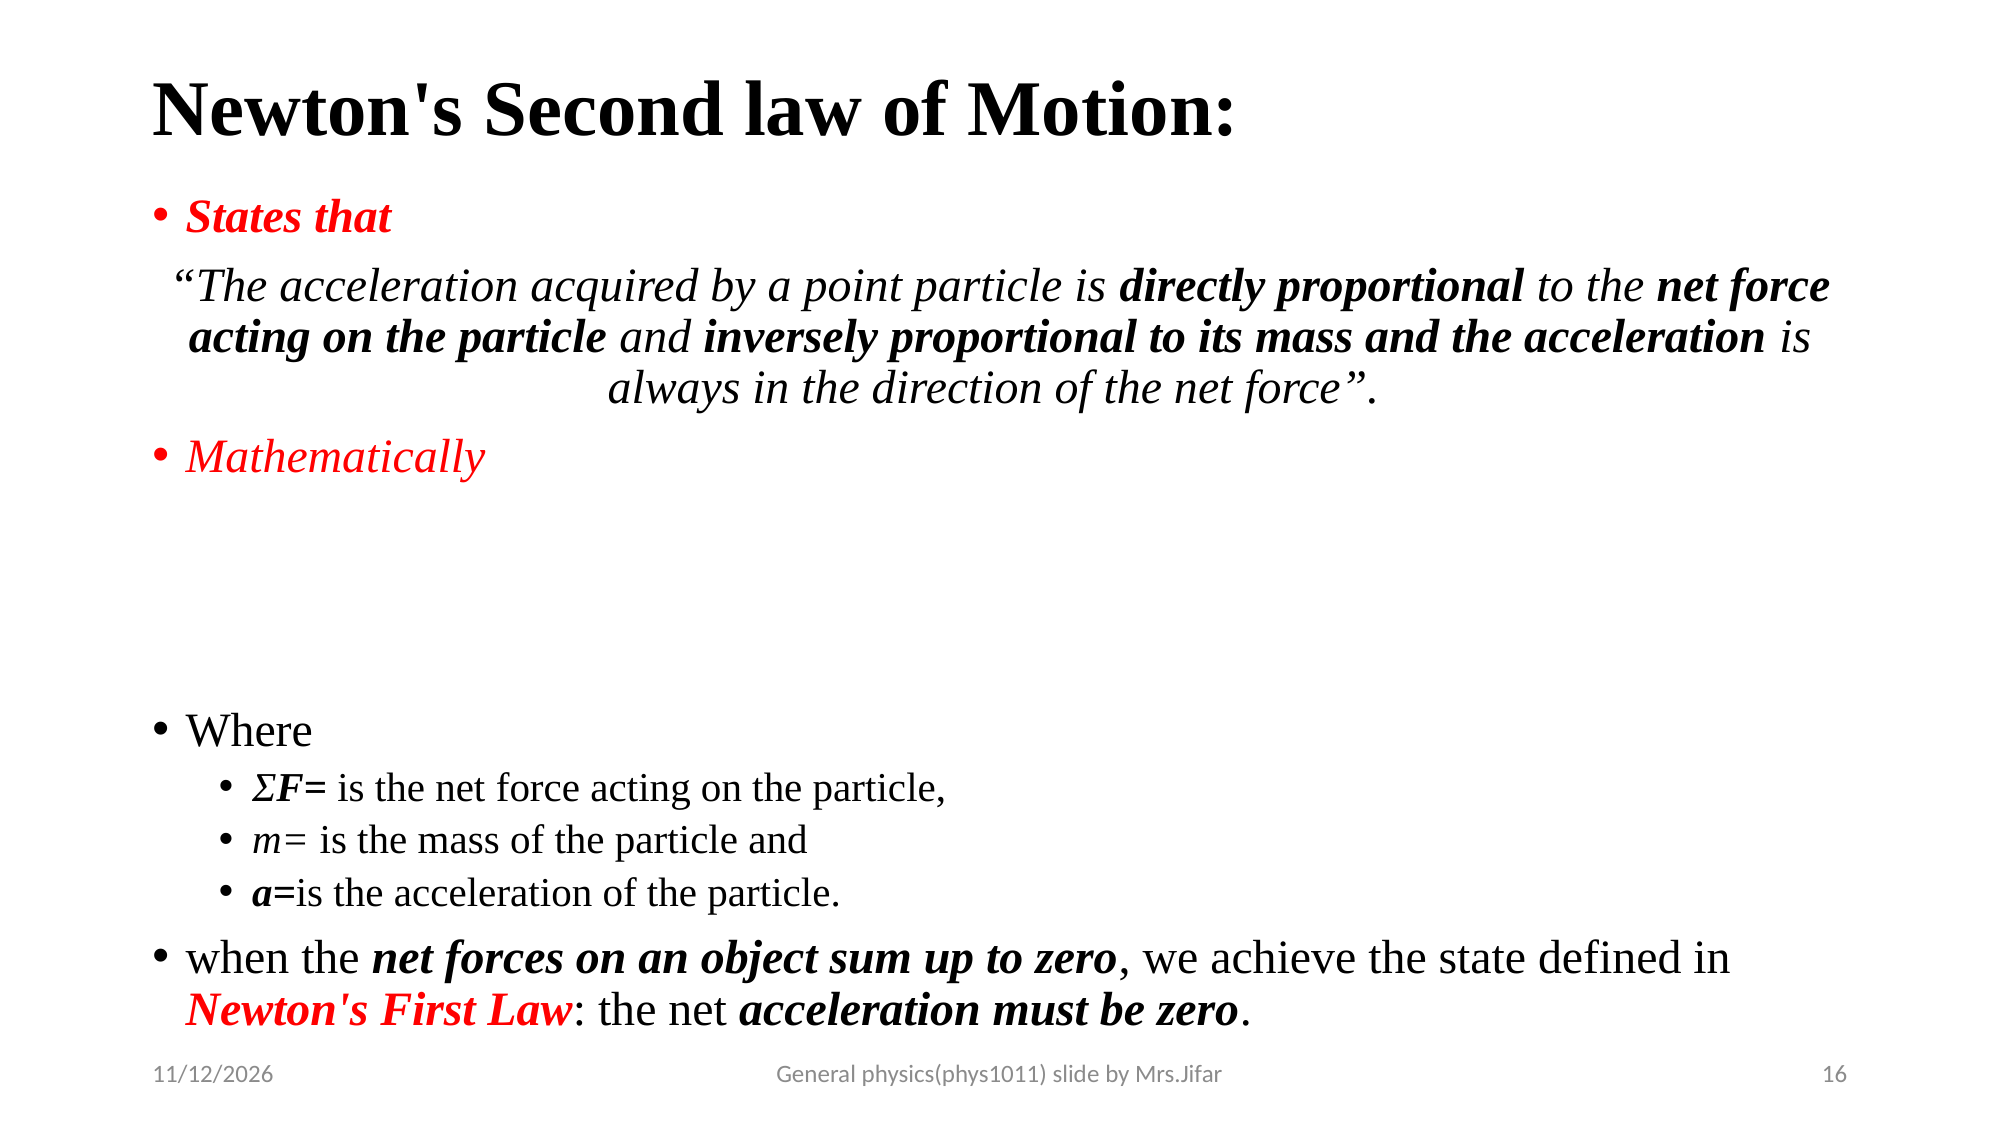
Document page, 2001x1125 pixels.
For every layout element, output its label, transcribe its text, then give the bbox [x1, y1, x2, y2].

title Newton's Second law of Motion: [137, 59, 1863, 161]
footer General physics(phys1011) slide by Mrs.Jifar [662, 1042, 1338, 1103]
slide_number 13-Jan-20 [137, 1042, 588, 1103]
slide_number 16 [1412, 1042, 1863, 1103]
